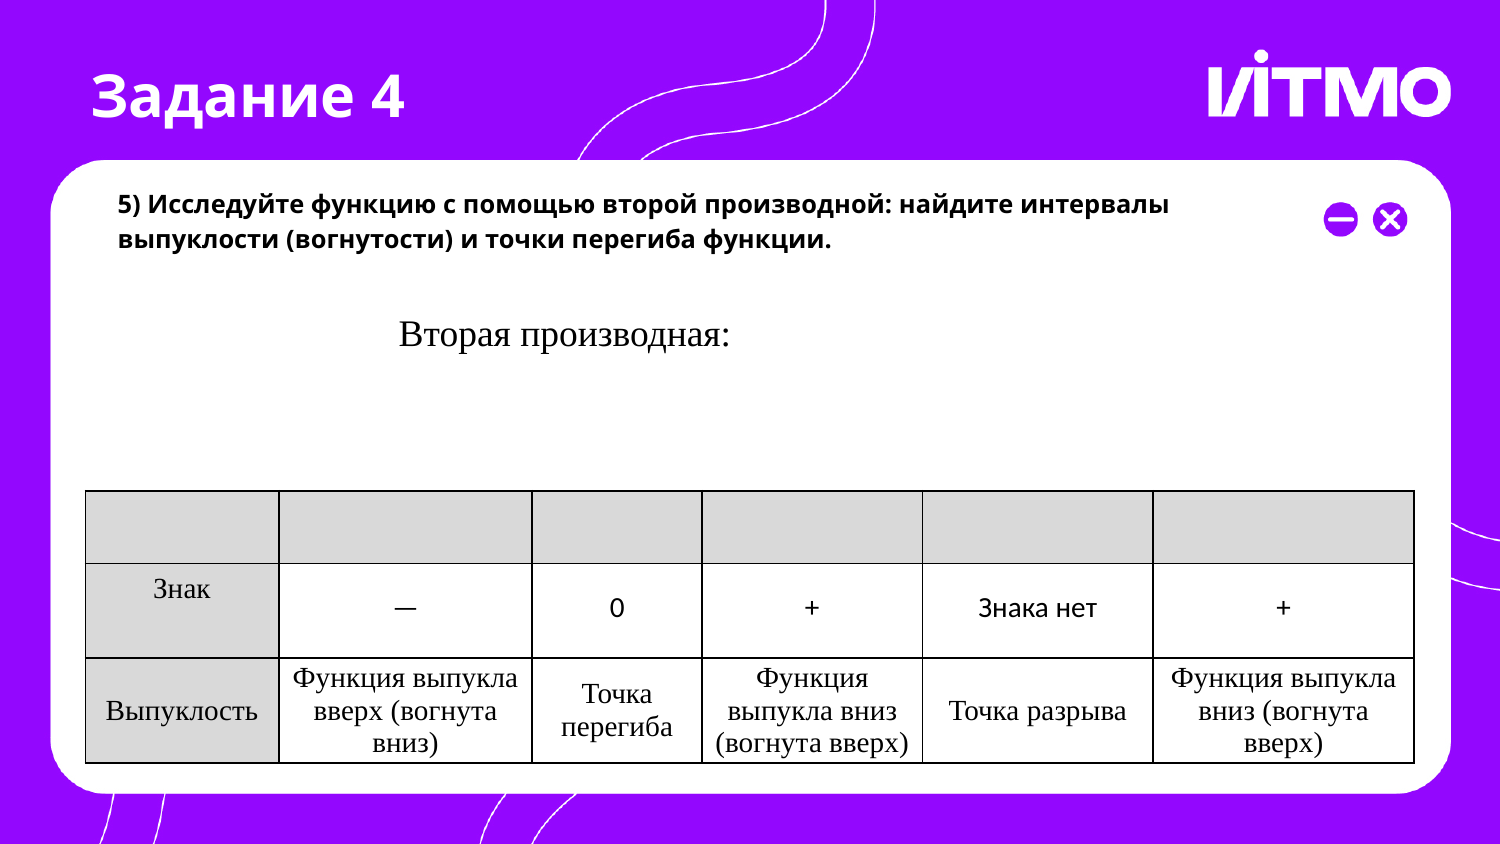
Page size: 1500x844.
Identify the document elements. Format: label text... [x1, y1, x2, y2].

list 5) Исследуйте функцию с помощью второй производной: найдите интервалы выпуклости (вогнутости) и точки перегиба функции. [102, 176, 1279, 263]
title Задание 4 [75, 50, 1195, 137]
picture [0, 0, 1500, 844]
